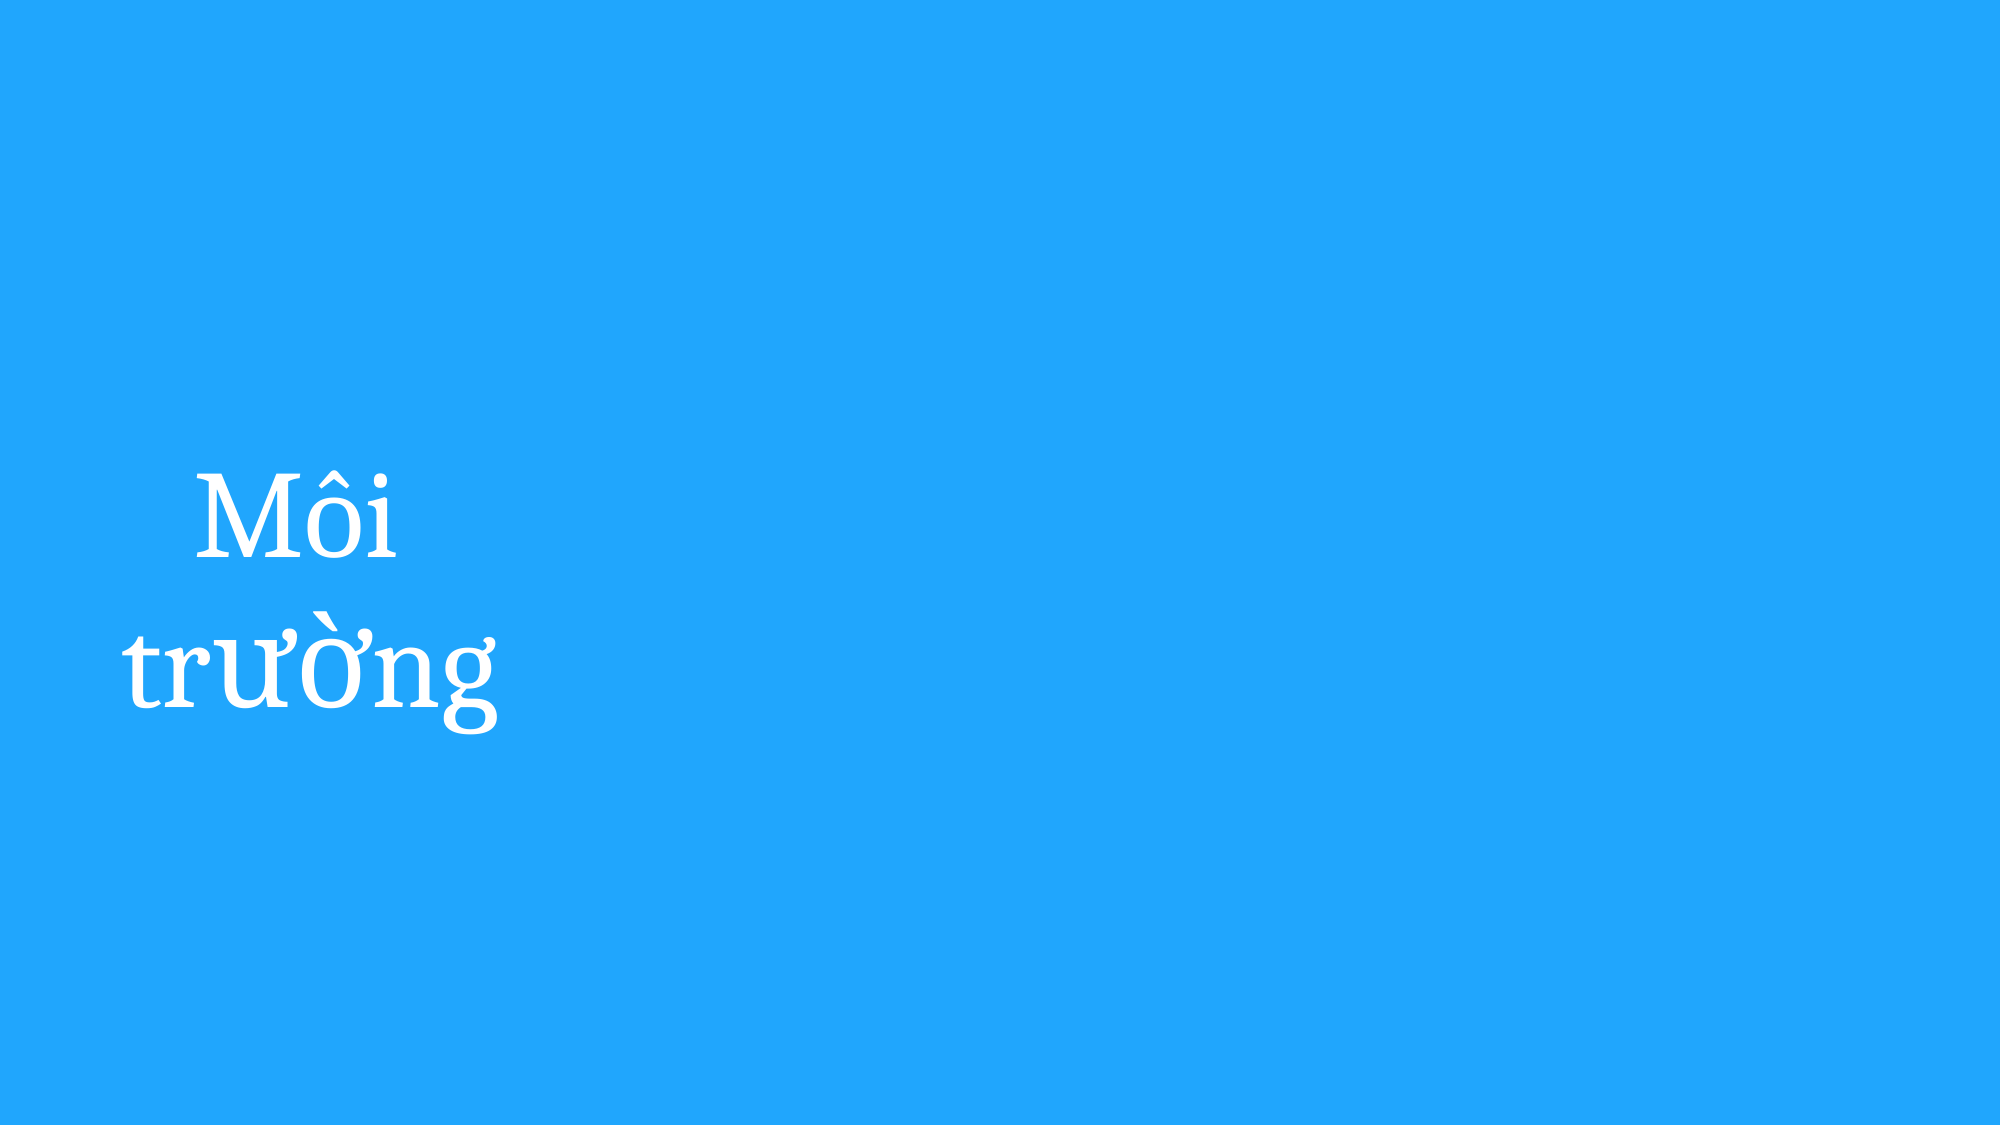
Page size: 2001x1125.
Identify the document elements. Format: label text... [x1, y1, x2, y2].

text_box Môi trường [91, 425, 529, 890]
text_box [0, 0, 2000, 1125]
